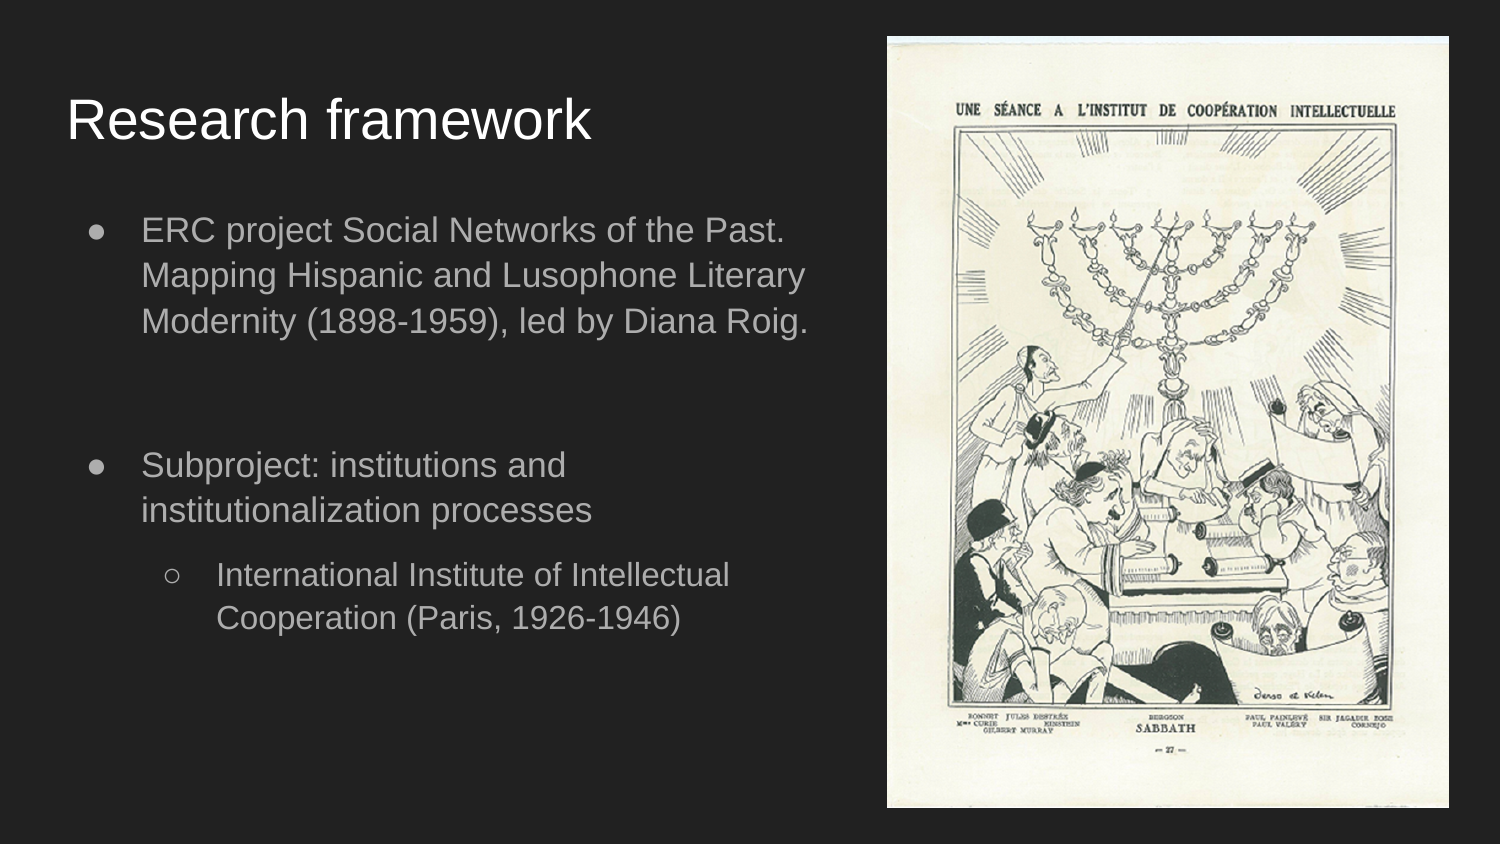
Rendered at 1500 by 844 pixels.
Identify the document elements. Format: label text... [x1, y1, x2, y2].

picture [886, 36, 1450, 808]
list ERC project Social Networks of the Past. Mapping Hispanic and Lusophone Literary Modernity (1898-1959), led by Diana Roig. Subproject: institutions and institutionalization processes International Institute of Intellectual Cooperation (Paris, 1926-1946) [51, 189, 837, 750]
title Research framework [51, 72, 881, 167]
